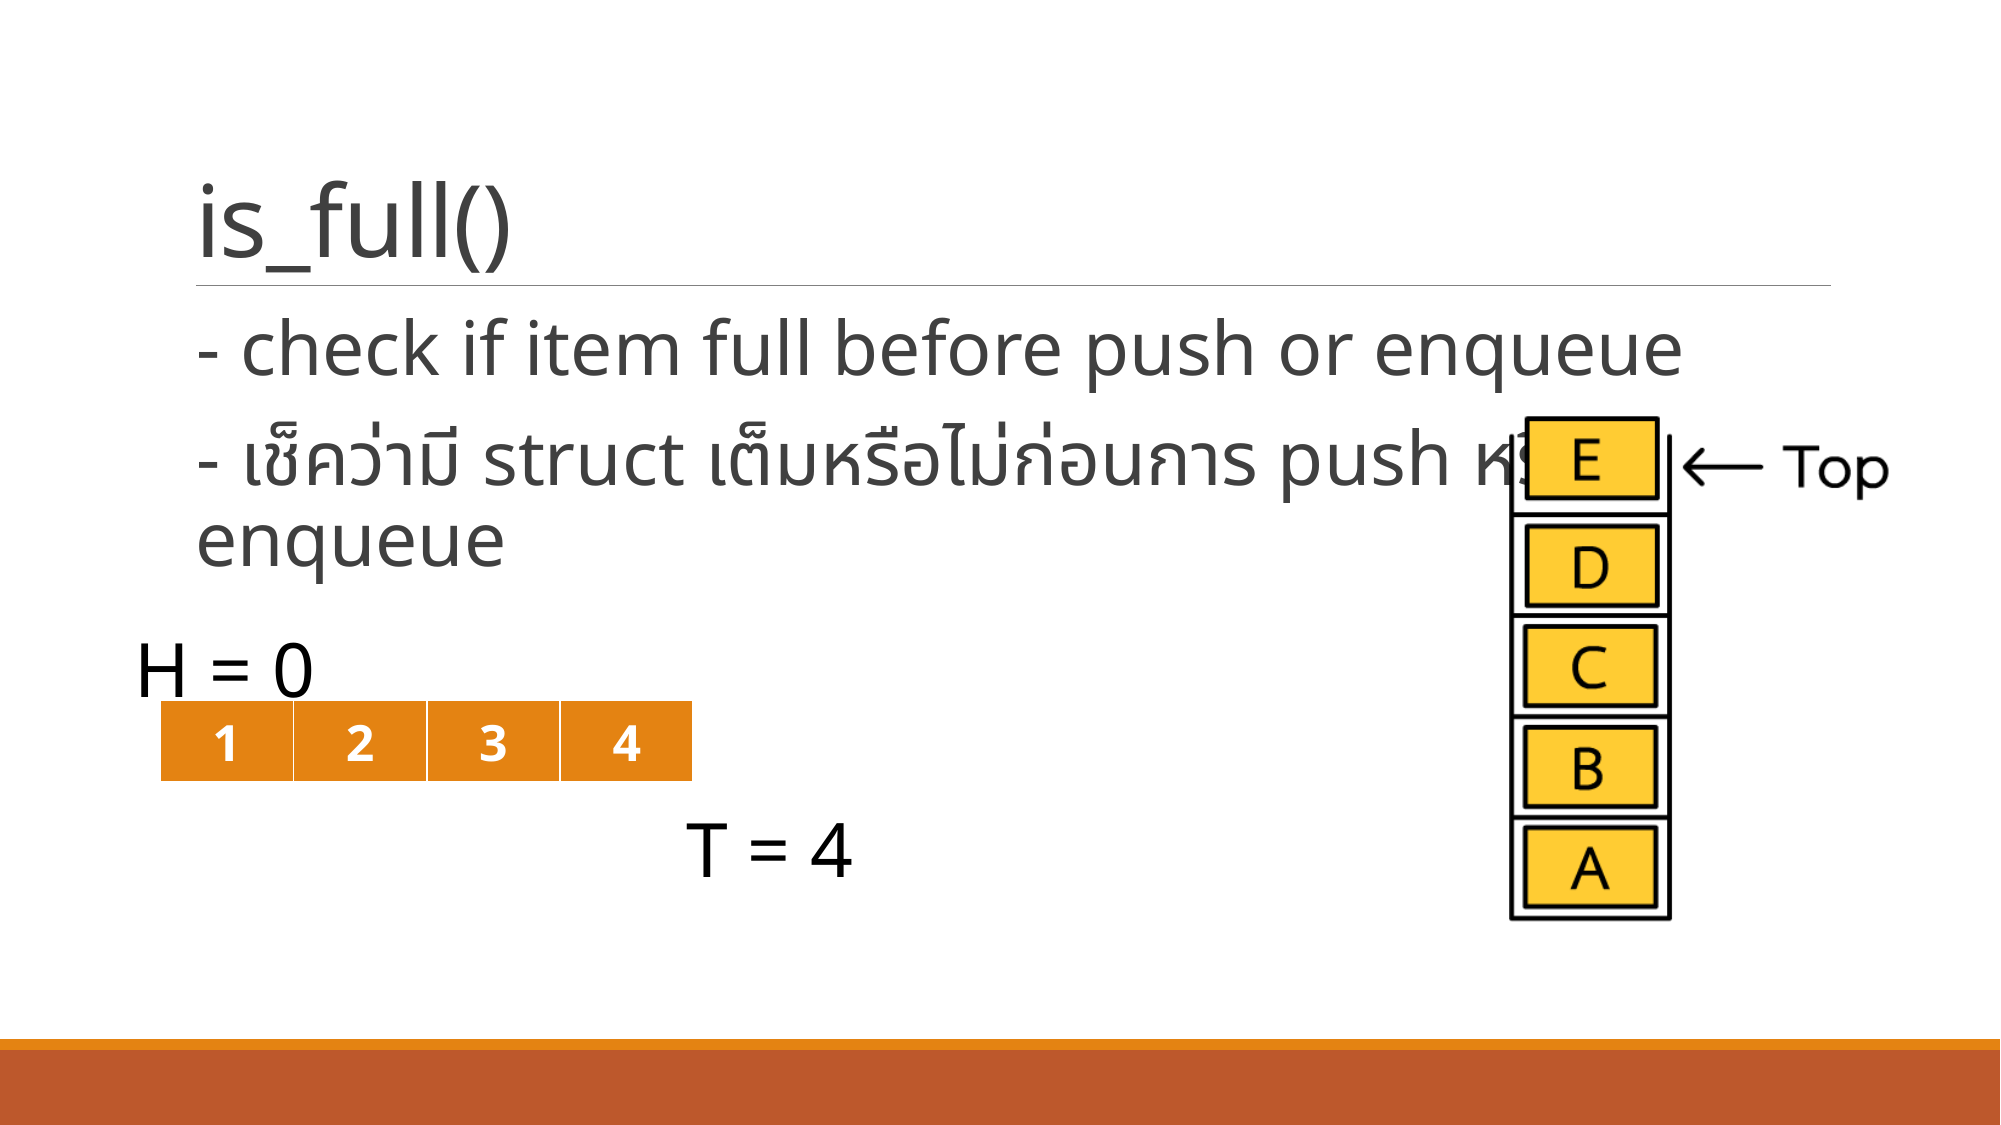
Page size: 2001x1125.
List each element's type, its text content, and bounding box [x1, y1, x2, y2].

table_header 2 [294, 701, 426, 781]
table_header 1 [161, 720, 293, 781]
text_box T = 4 [671, 795, 868, 901]
text_box H = 0 [120, 615, 331, 720]
picture [1509, 402, 1897, 934]
list - check if item full before push or enqueue - เช็คว่ามี struct เต็มหรือไม่ก่อนการ push หรือ enqueue [180, 302, 1830, 963]
title is_full() [180, 47, 1830, 285]
table_header 3 [428, 701, 559, 781]
table_header 4 [561, 701, 692, 781]
